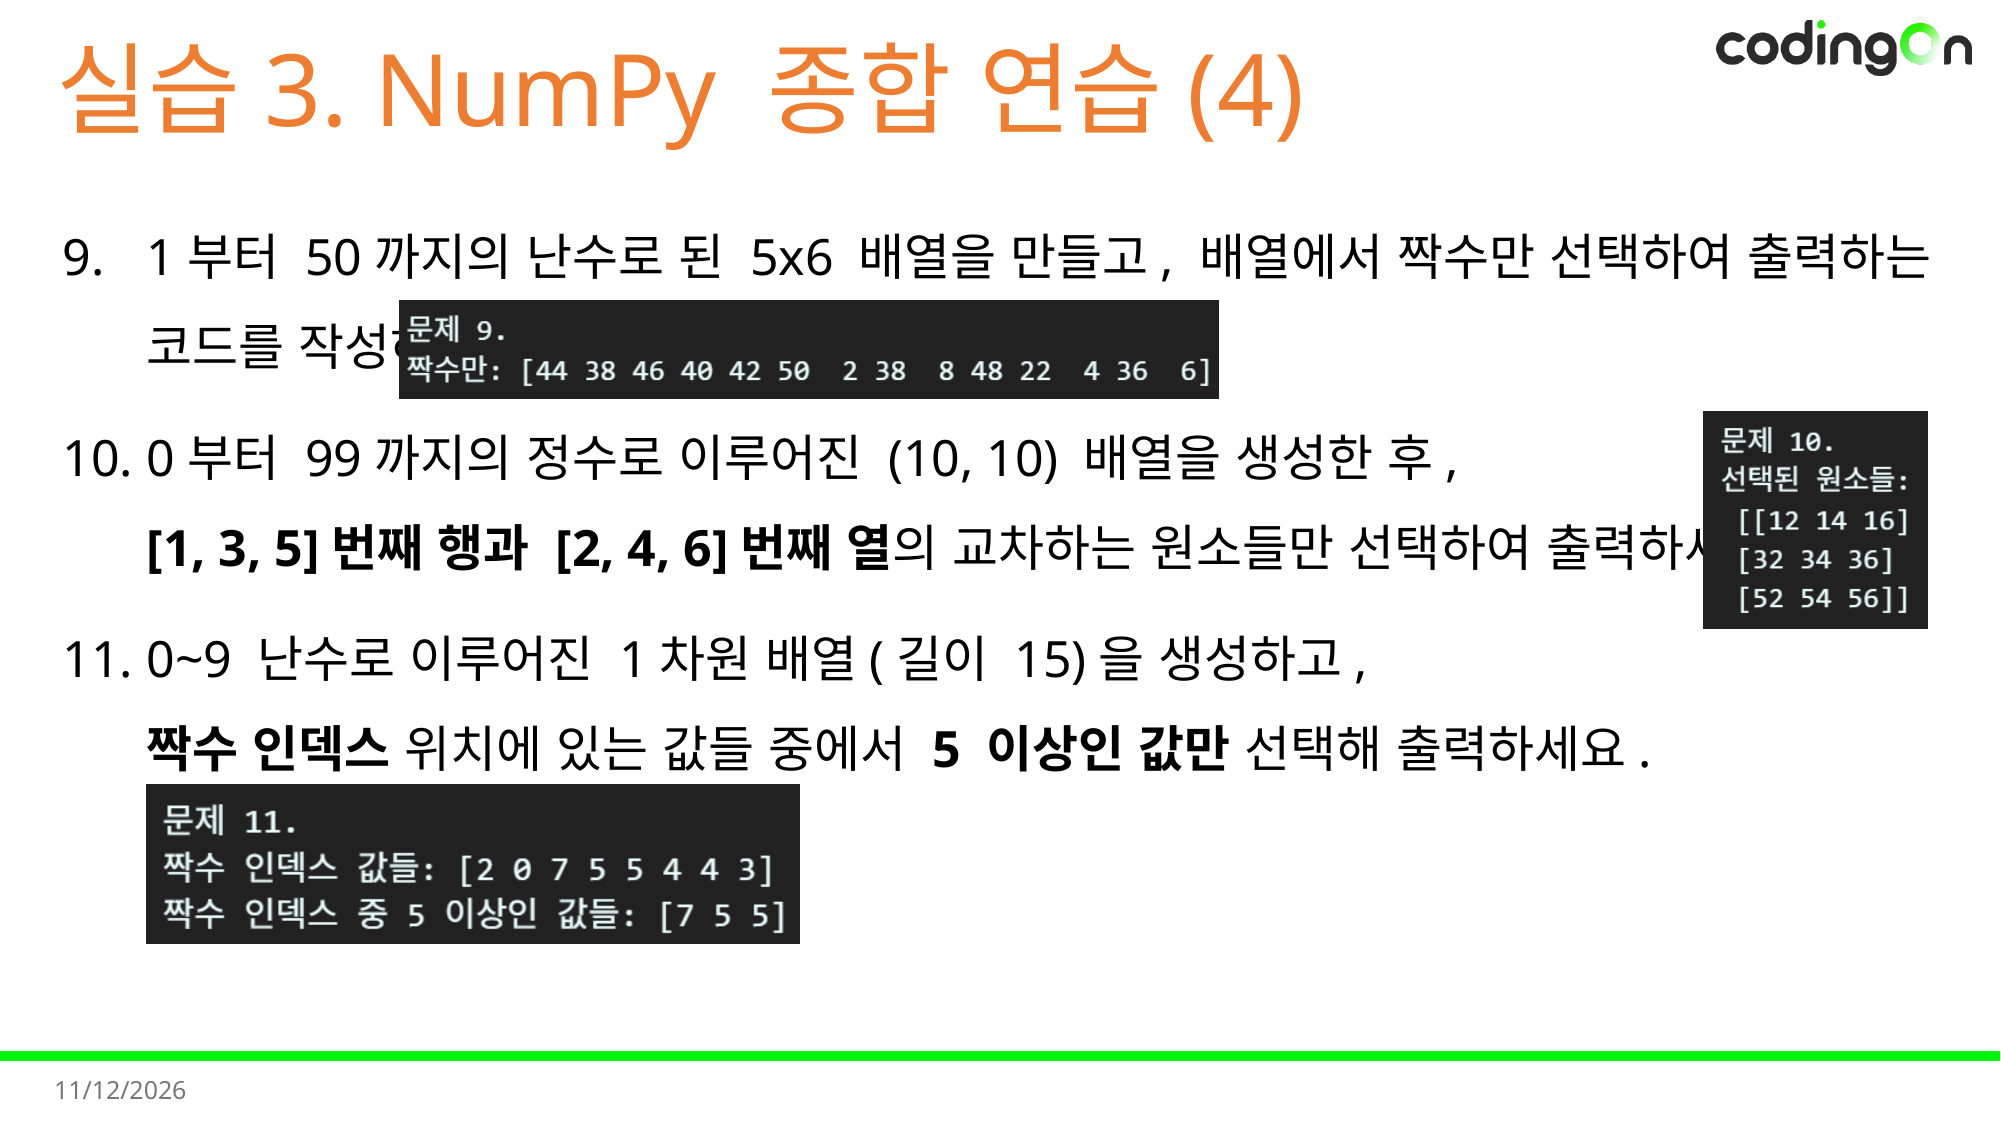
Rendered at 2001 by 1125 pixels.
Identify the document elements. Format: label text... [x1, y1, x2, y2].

picture [146, 784, 800, 944]
picture [399, 300, 1219, 399]
list 1부터 50까지의 난수로 된 5x6 배열을 만들고, 배열에서 짝수만 선택하여 출력하는 코드를 작성하세요. 0부터 99까지의 정수로 이루어진 (10, 10) 배열을 생성한 후, [1, 3, 5]번째 행과 [2, 4, 6]번째 열의 교차하는 원소들만 선택하여 출력하세요. 0~9 난수로 이루어진 1차원 배열(길이 15)을 생성하고, 짝수 인덱스 위치에 있는 값들 중에서 5 이상인 값만 선택해 출력하세요. [47, 187, 1953, 853]
picture [1703, 411, 1928, 629]
picture [1767, 20, 1972, 76]
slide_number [39, 1061, 490, 1122]
title 실습3. NumPy 종합 연습(4) [41, 0, 1767, 188]
